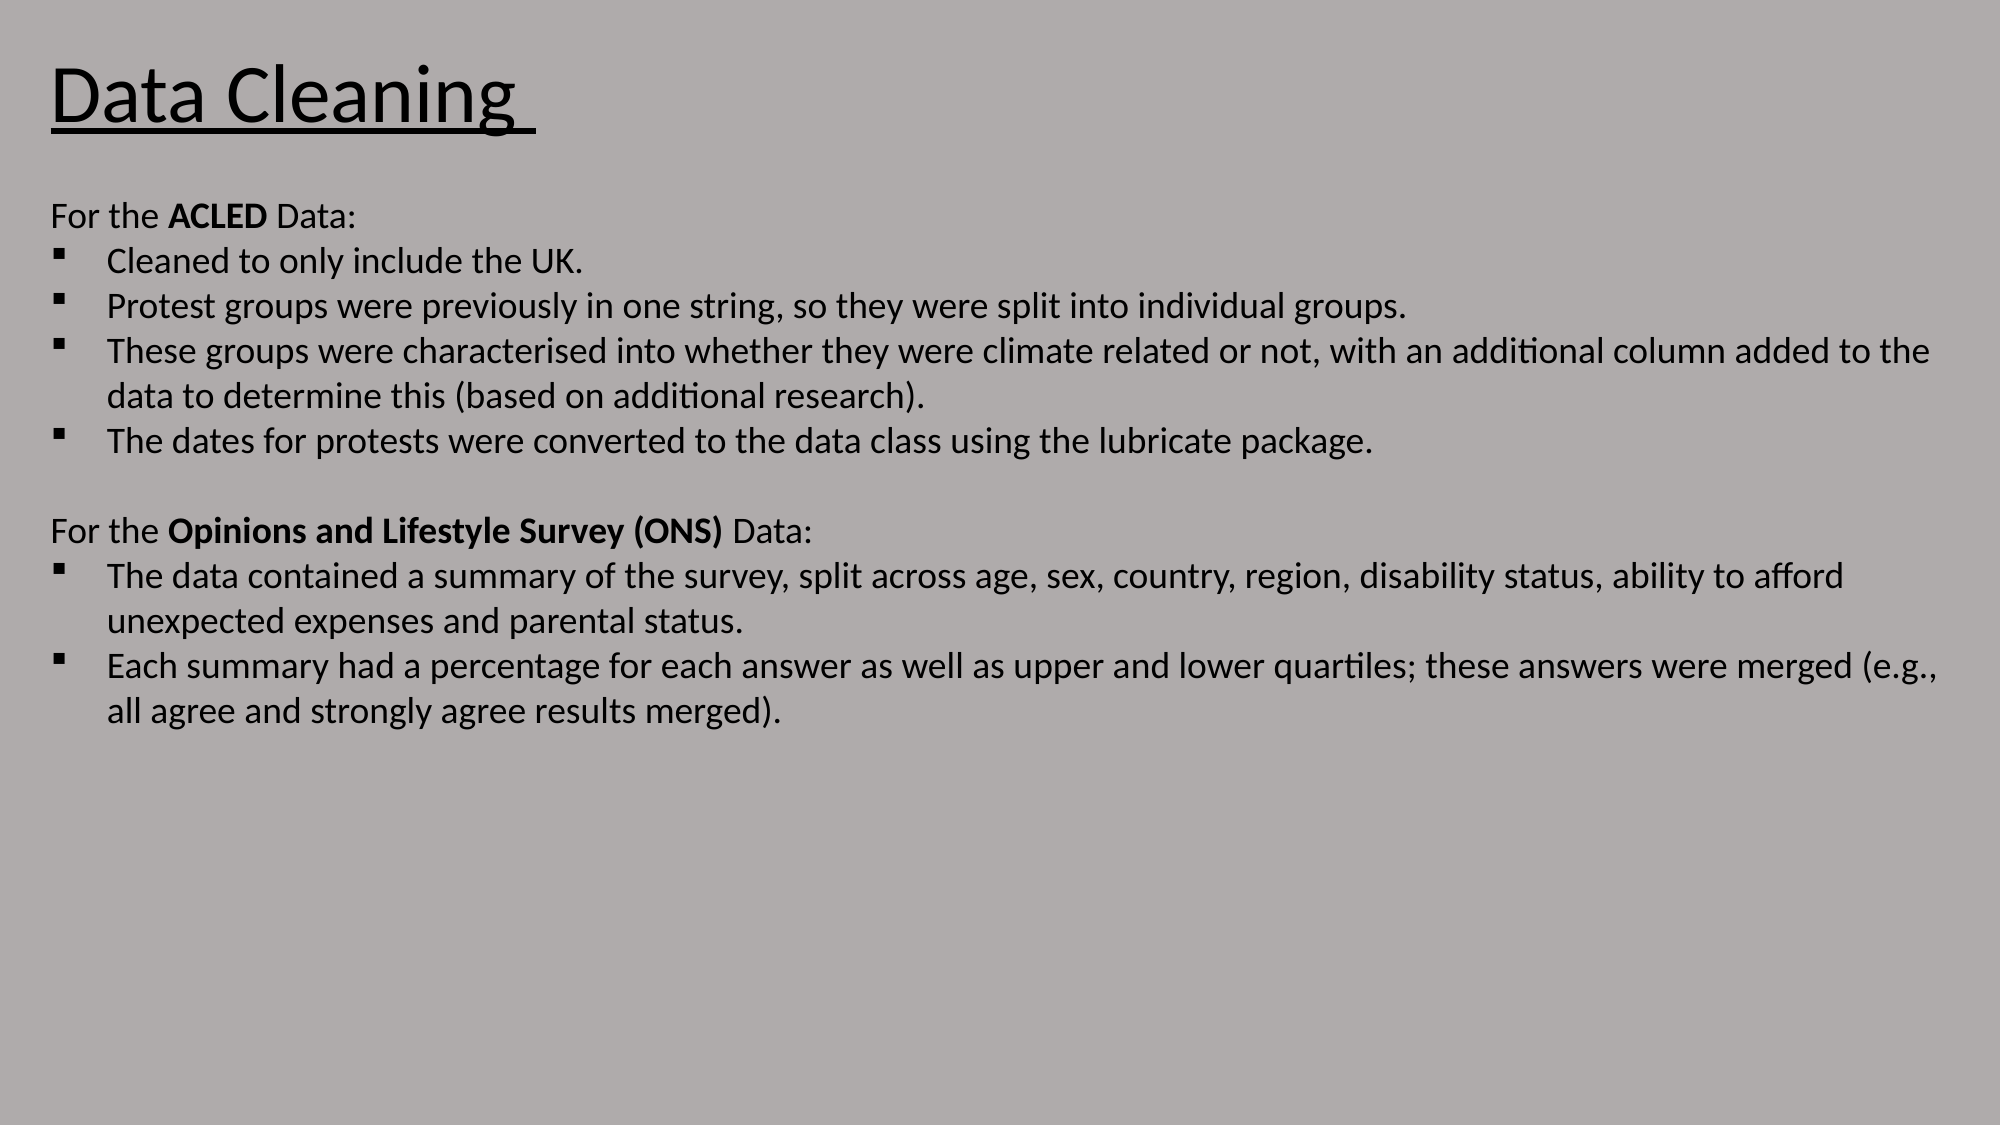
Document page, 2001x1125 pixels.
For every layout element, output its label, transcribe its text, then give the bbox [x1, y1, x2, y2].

text_box For the ACLED Data: Cleaned to only include the UK. Protest groups were previously in one string, so they were split into individual groups. These groups were characterised into whether they were climate related or not, with an additional column added to the data to determine this (based on additional research). The dates for protests were converted to the data class using the lubricate package. For the Opinions and Lifestyle Survey (ONS) Data: The data contained a summary of the survey, split across age, sex, country, region, disability status, ability to afford unexpected expenses and parental status. Each summary had a percentage for each answer as well as upper and lower quartiles; these answers were merged (e.g., all agree and strongly agree results merged). [35, 183, 1964, 789]
text_box Data Cleaning [35, 32, 1191, 147]
